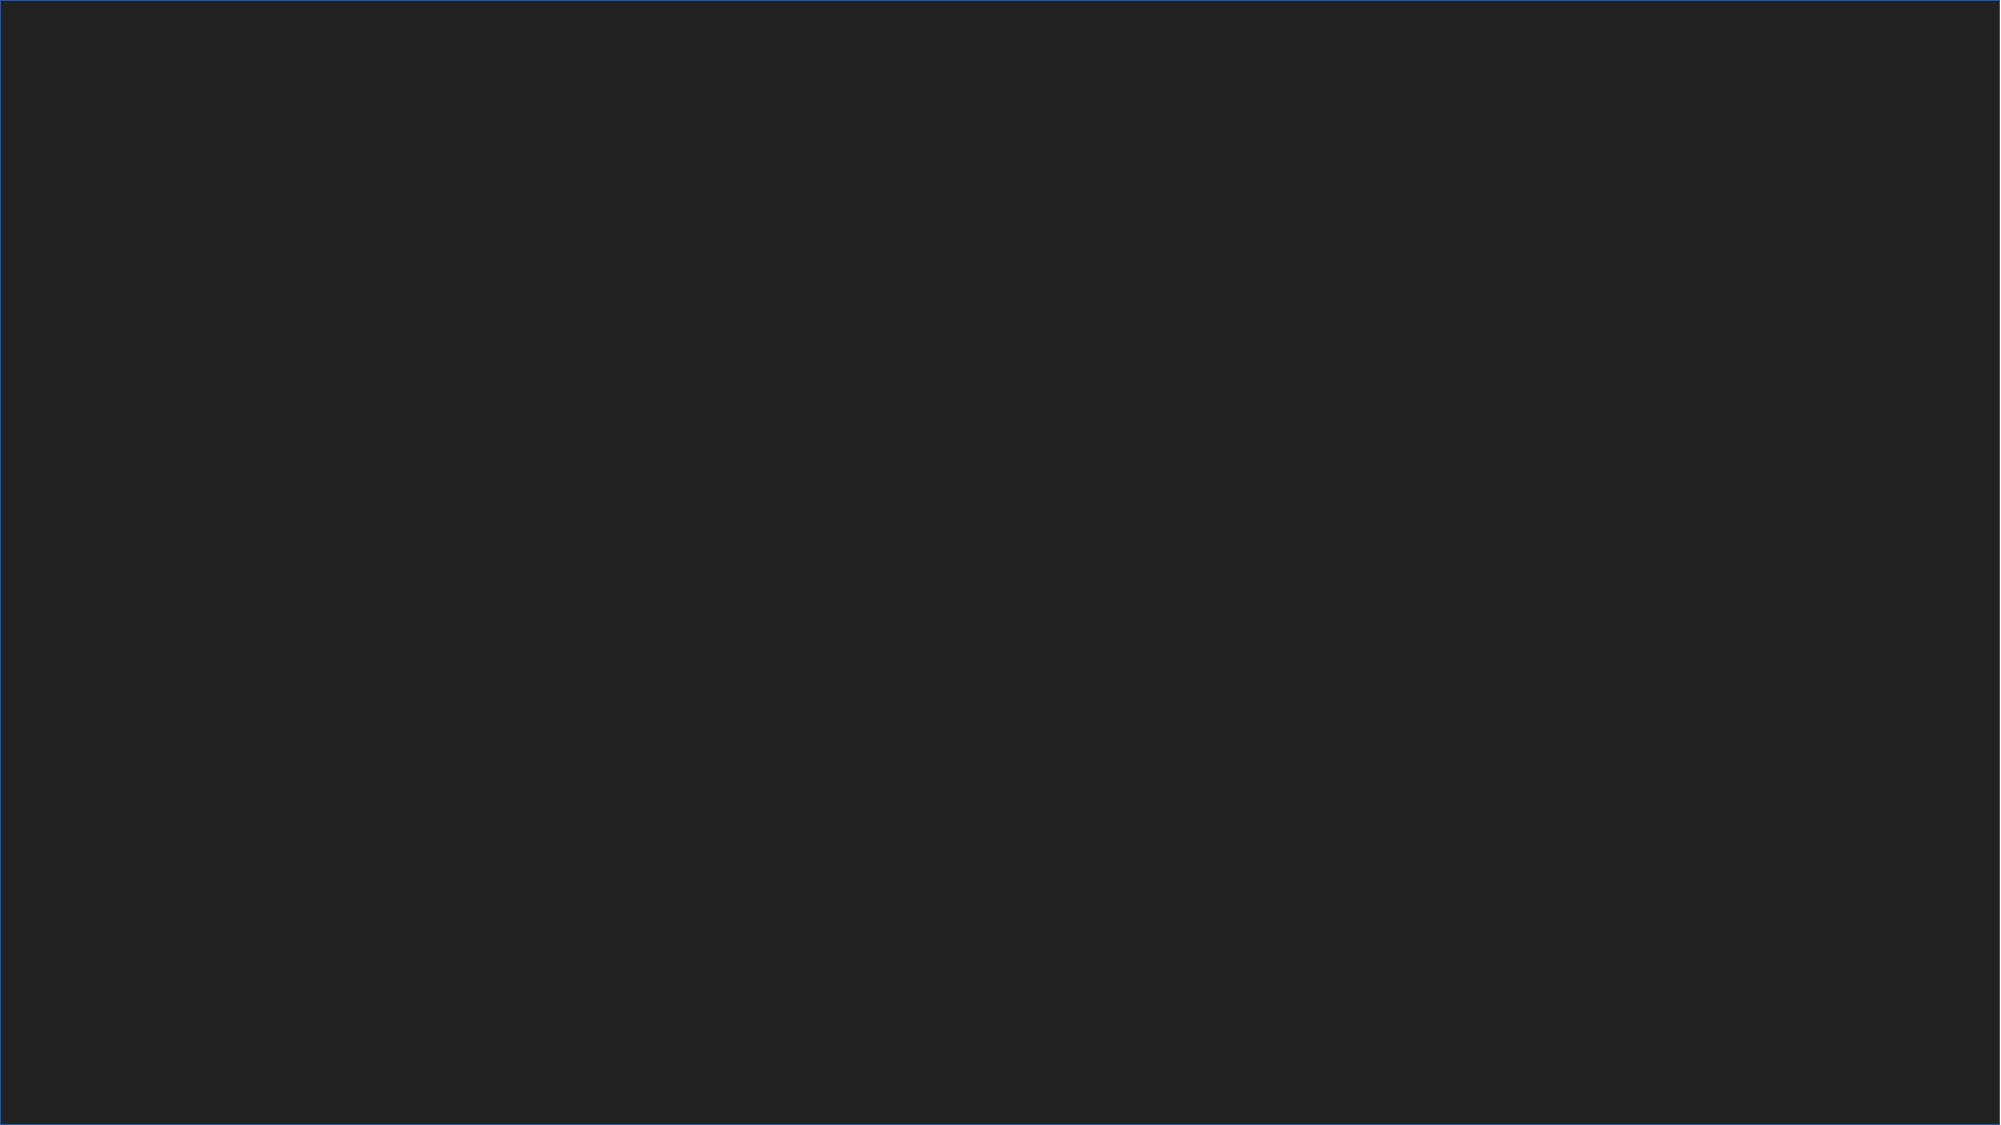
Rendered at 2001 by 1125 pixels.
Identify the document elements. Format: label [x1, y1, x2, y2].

text_box [0, 0, 2000, 1125]
